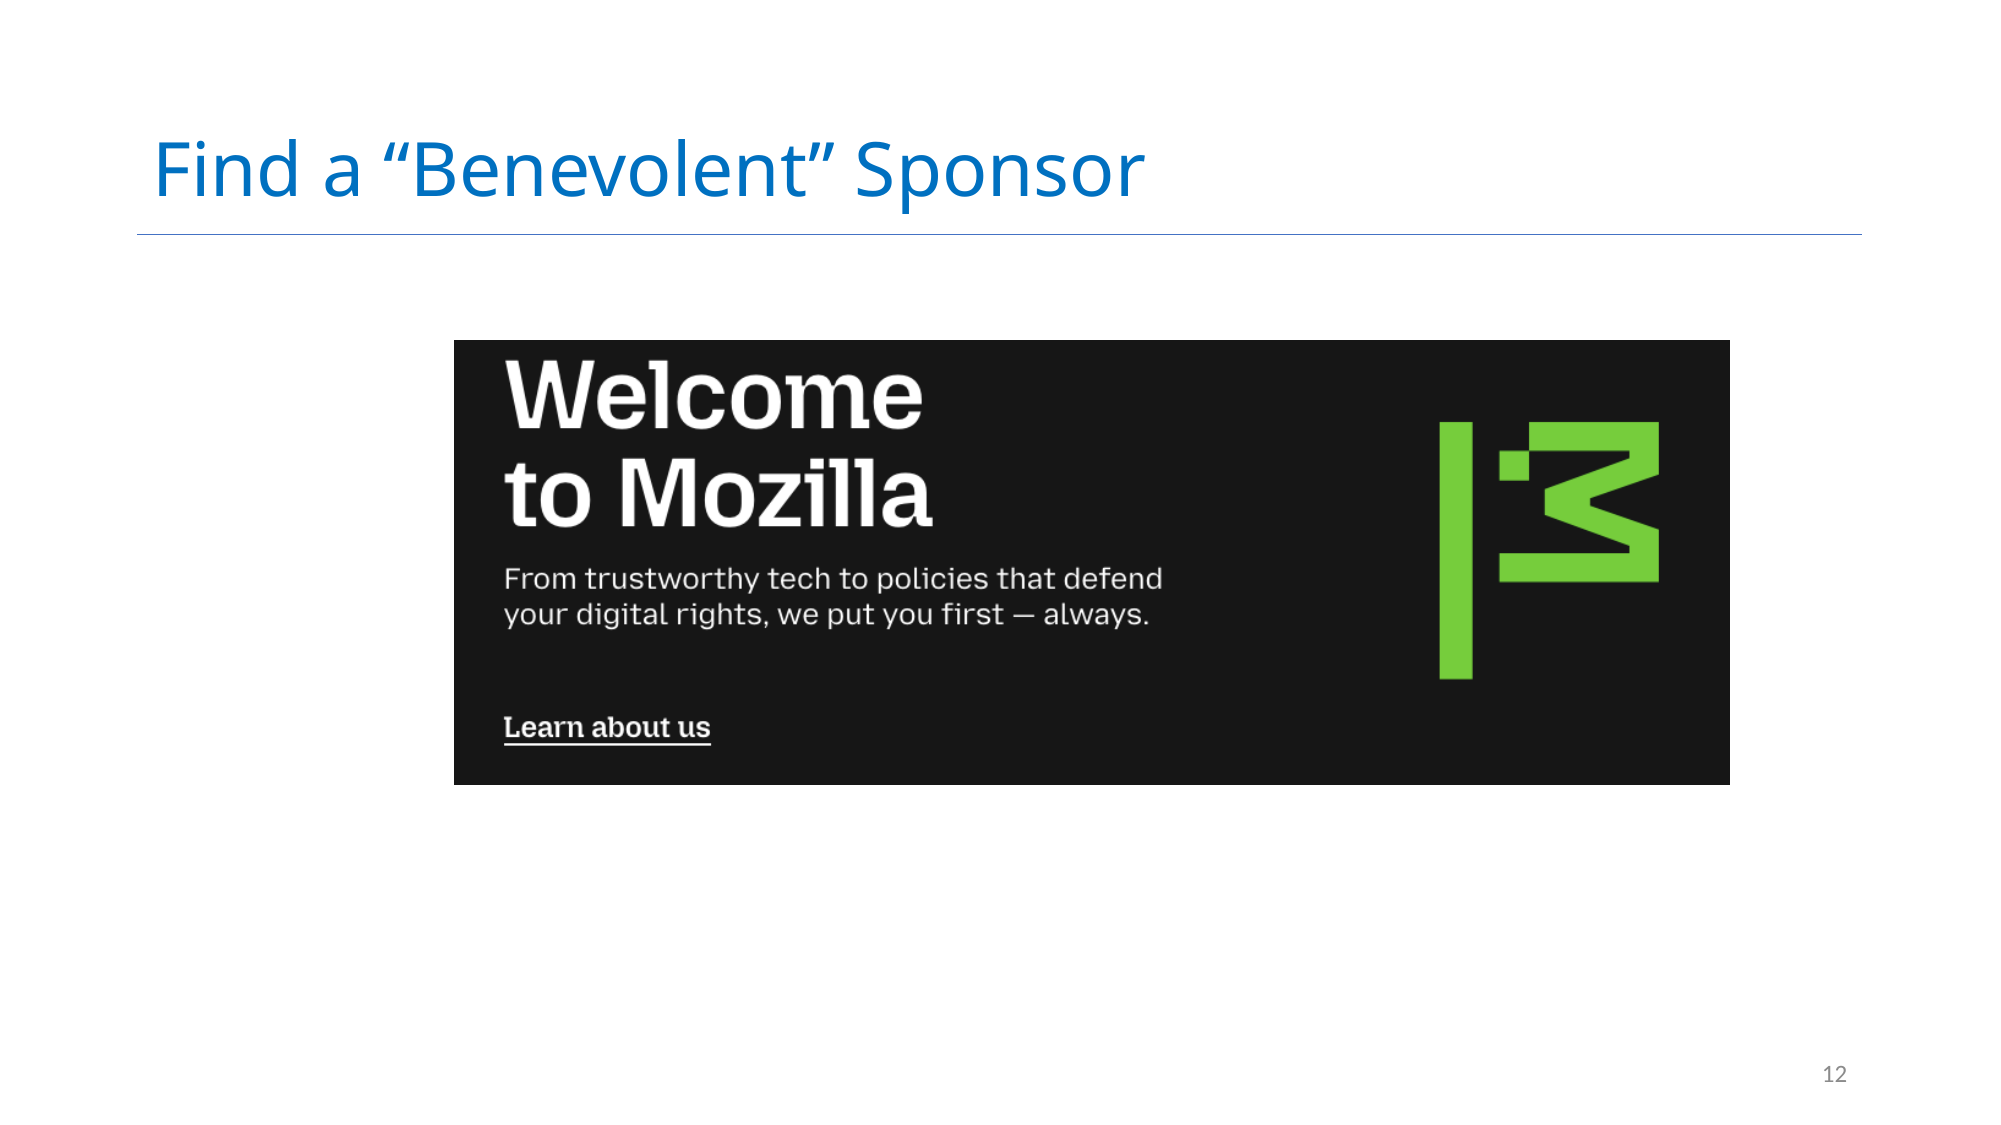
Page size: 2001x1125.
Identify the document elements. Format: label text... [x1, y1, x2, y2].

picture [453, 340, 1730, 785]
title Find a “Benevolent” Sponsor [137, 3, 1863, 221]
slide_number 12 [1412, 1042, 1863, 1103]
